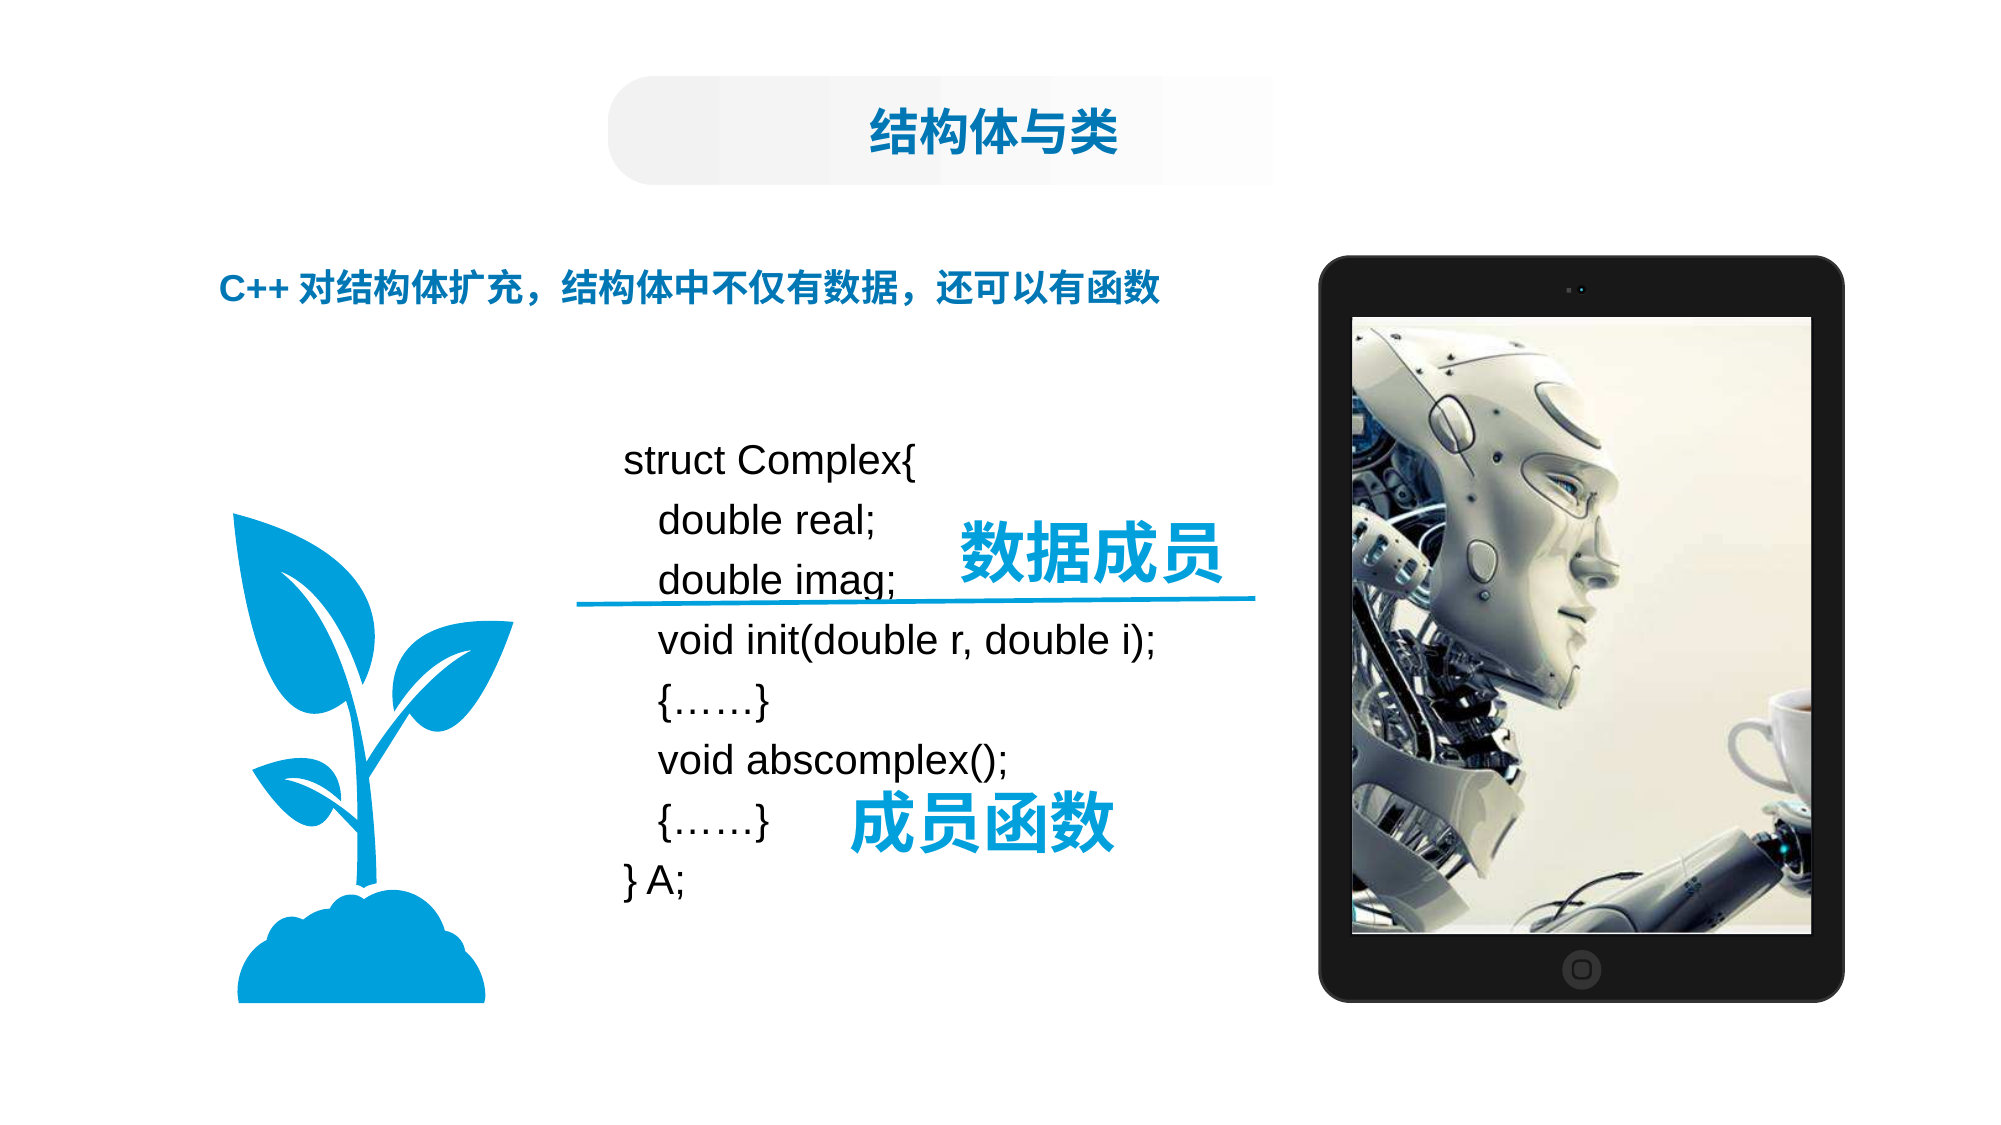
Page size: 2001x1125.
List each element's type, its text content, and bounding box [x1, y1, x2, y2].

text_box struct Complex{ double real; double imag; void init(double r, double i); {……} void abscomplex(); {……} } A; [608, 415, 1228, 980]
text_box [237, 889, 486, 1004]
text_box 结构体与类 [607, 75, 1393, 186]
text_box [1318, 255, 1845, 1003]
text_box 成员函数 [834, 773, 1308, 869]
text_box 数据成员 [944, 503, 1318, 599]
text_box C++对结构体扩充，结构体中不仅有数据，还可以有函数 [204, 256, 1066, 317]
text_box [233, 513, 514, 888]
